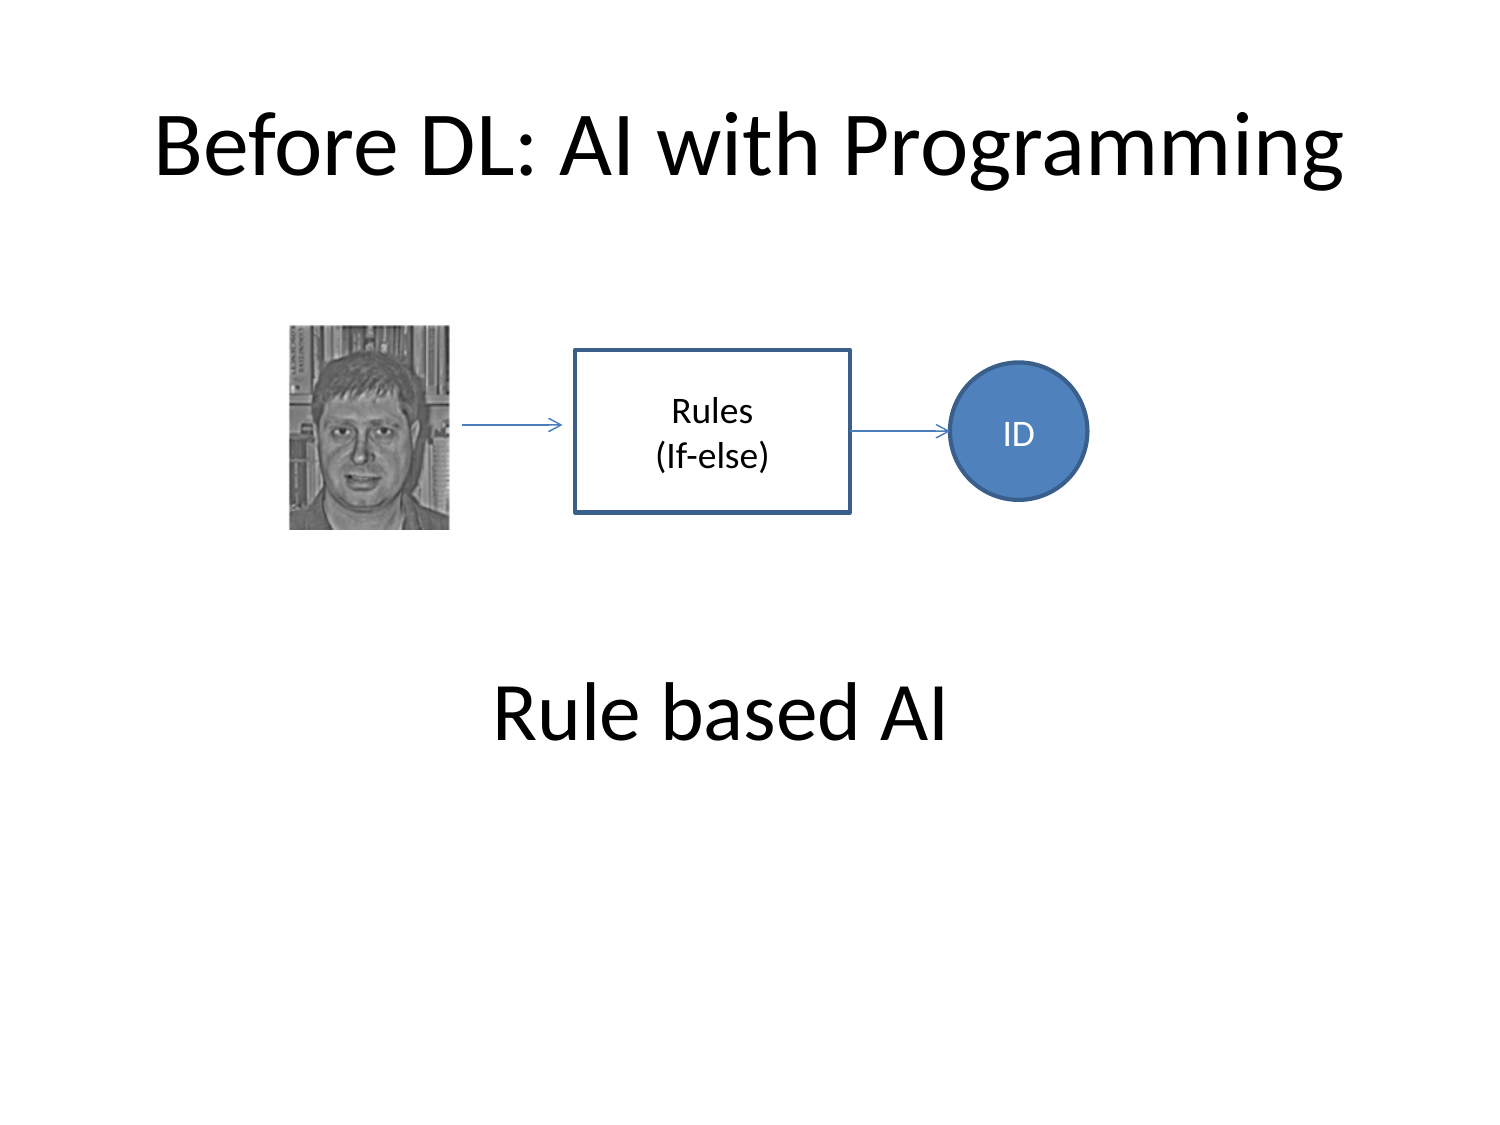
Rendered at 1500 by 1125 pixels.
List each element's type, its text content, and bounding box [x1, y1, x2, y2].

title Before DL: AI with Programming [75, 45, 1425, 233]
text_box Rule based AI [477, 650, 965, 765]
text_box Rules (If-else) [573, 348, 852, 515]
picture [287, 324, 451, 530]
text_box ID [947, 360, 1090, 502]
